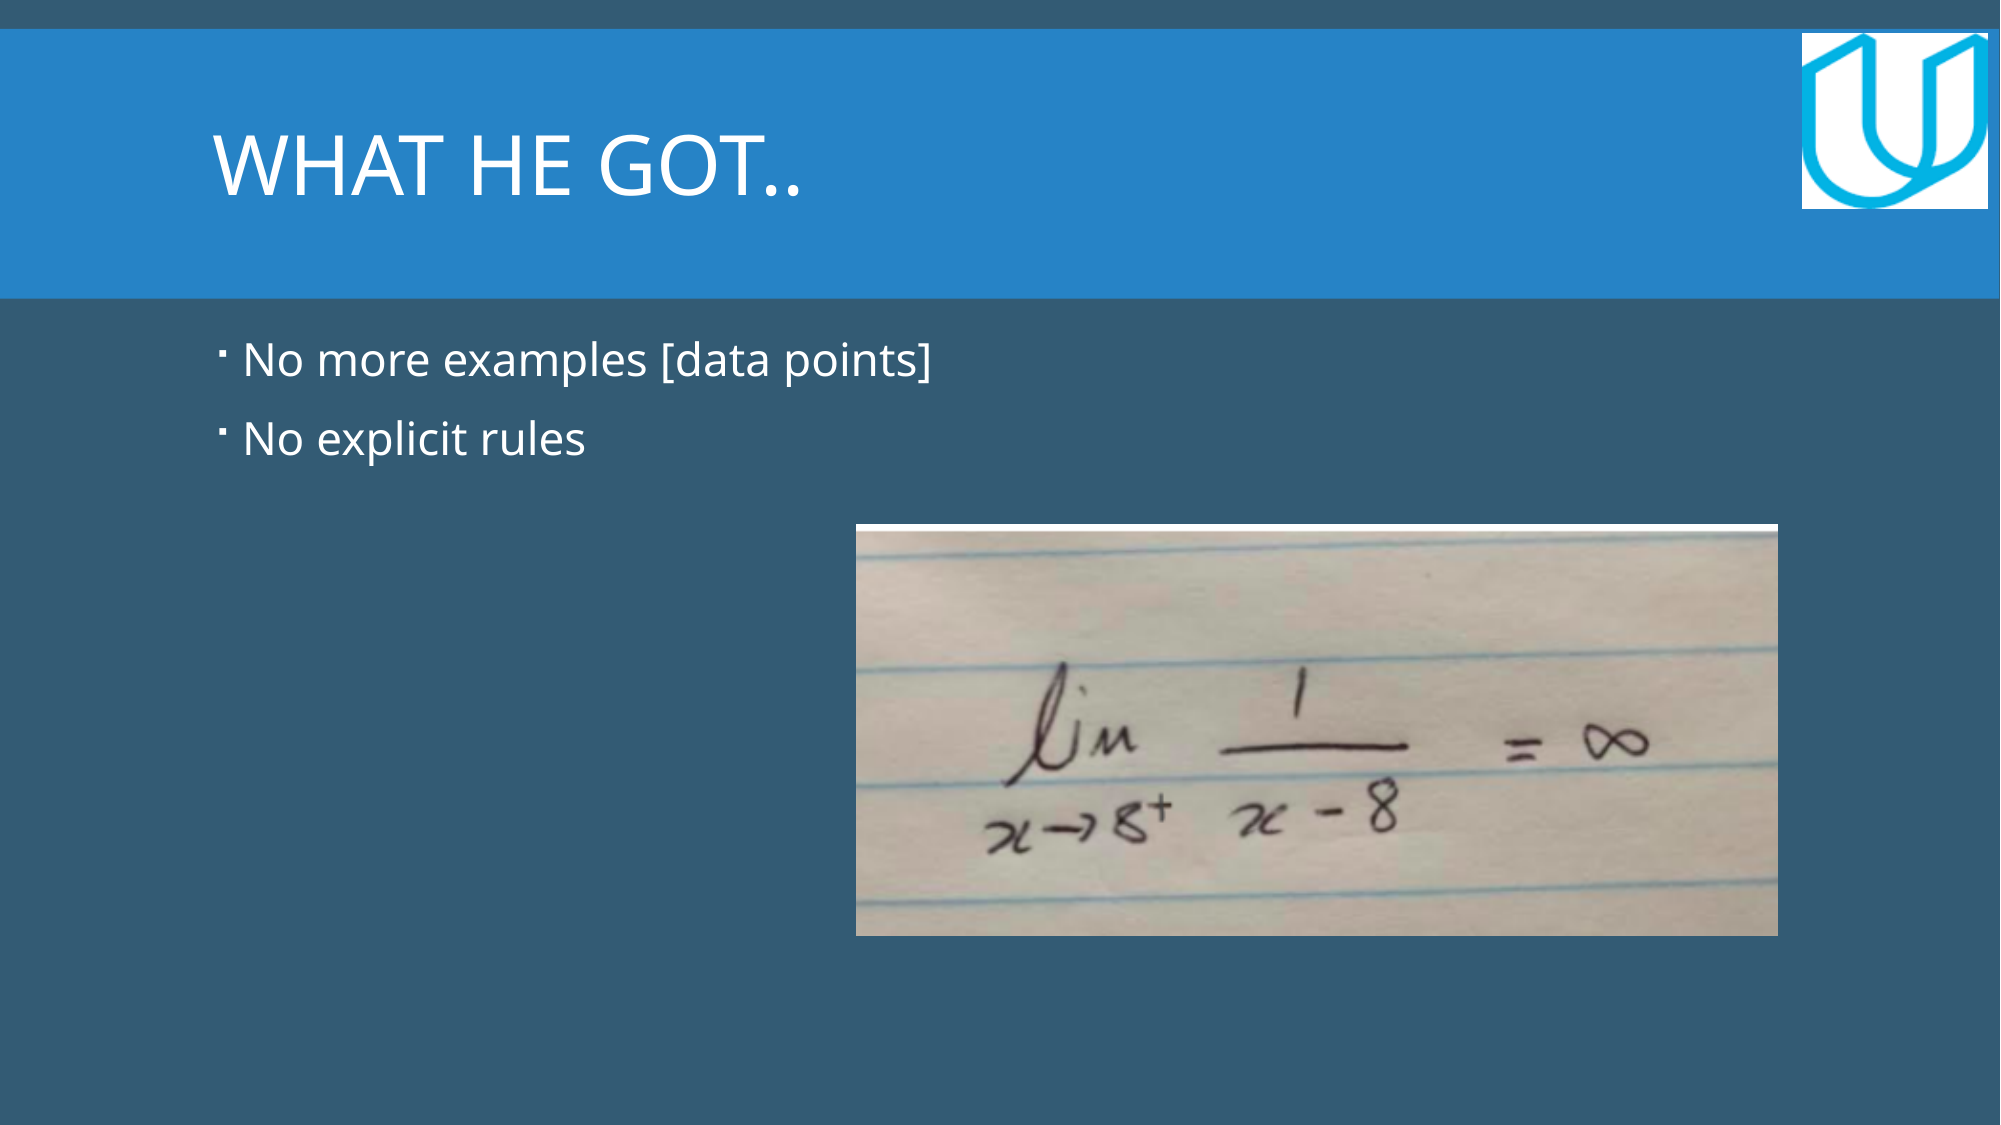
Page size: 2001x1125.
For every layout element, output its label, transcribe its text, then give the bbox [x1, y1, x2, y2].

picture [856, 524, 1778, 936]
picture [1876, 124, 1988, 209]
picture [1932, 48, 1973, 166]
text_box No more examples [data points] No explicit rules [197, 329, 1802, 1020]
text_box What he got.. [197, 46, 1802, 294]
picture [1816, 47, 1911, 197]
picture [1802, 33, 1988, 167]
picture [1802, 149, 1866, 209]
